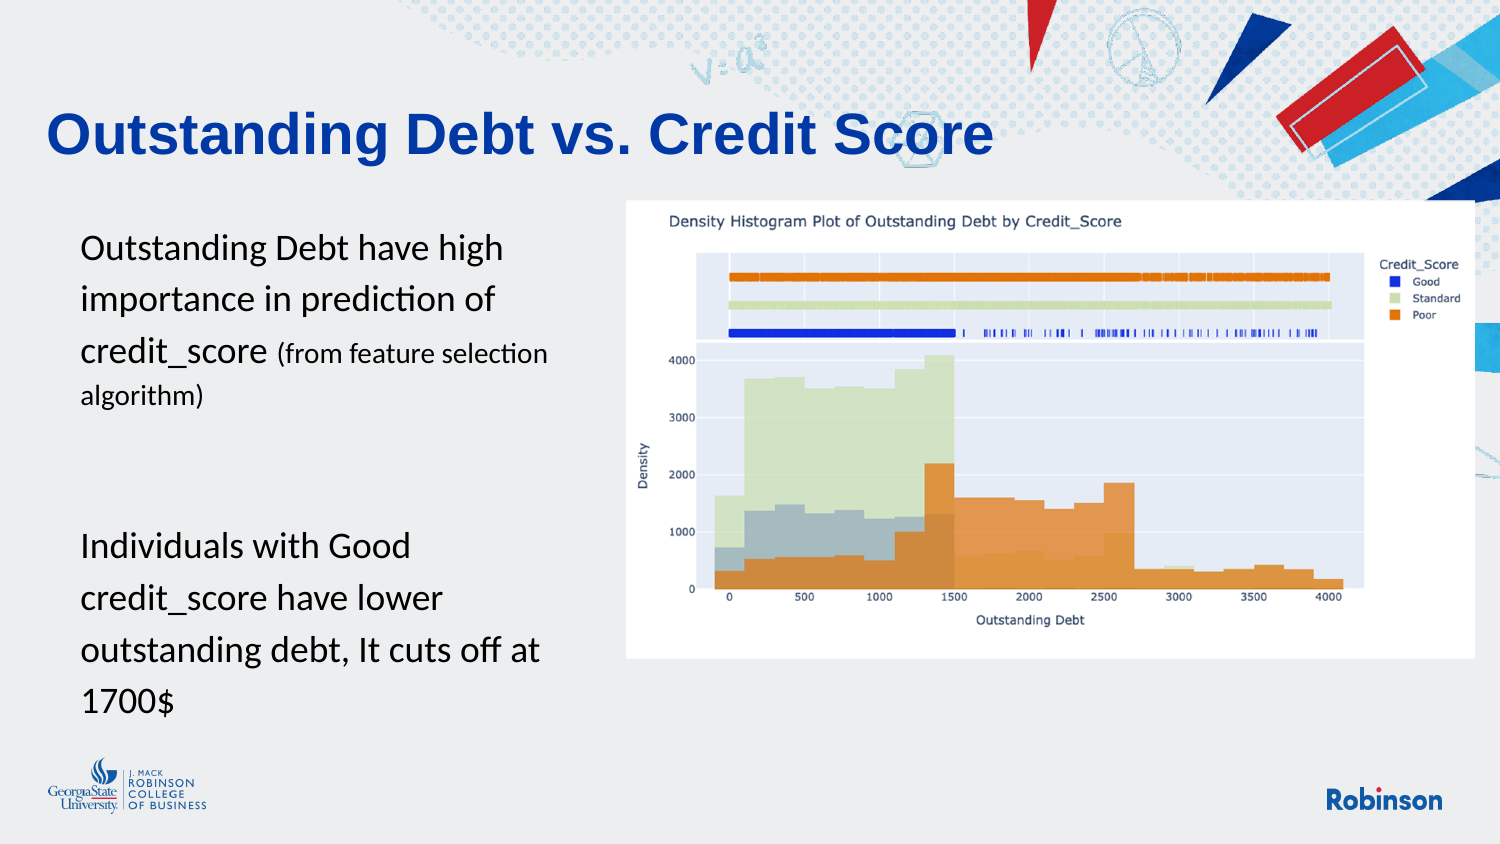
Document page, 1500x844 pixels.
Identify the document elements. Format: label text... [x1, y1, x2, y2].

title Outstanding Debt vs. Credit Score [46, 103, 1454, 168]
text_box Outstanding Debt have high importance in prediction of credit_score (from feature selection algorithm) Individuals with Good credit_score have lower outstanding debt, It cuts off at 1700$ [65, 200, 602, 751]
picture [0, 0, 1500, 844]
